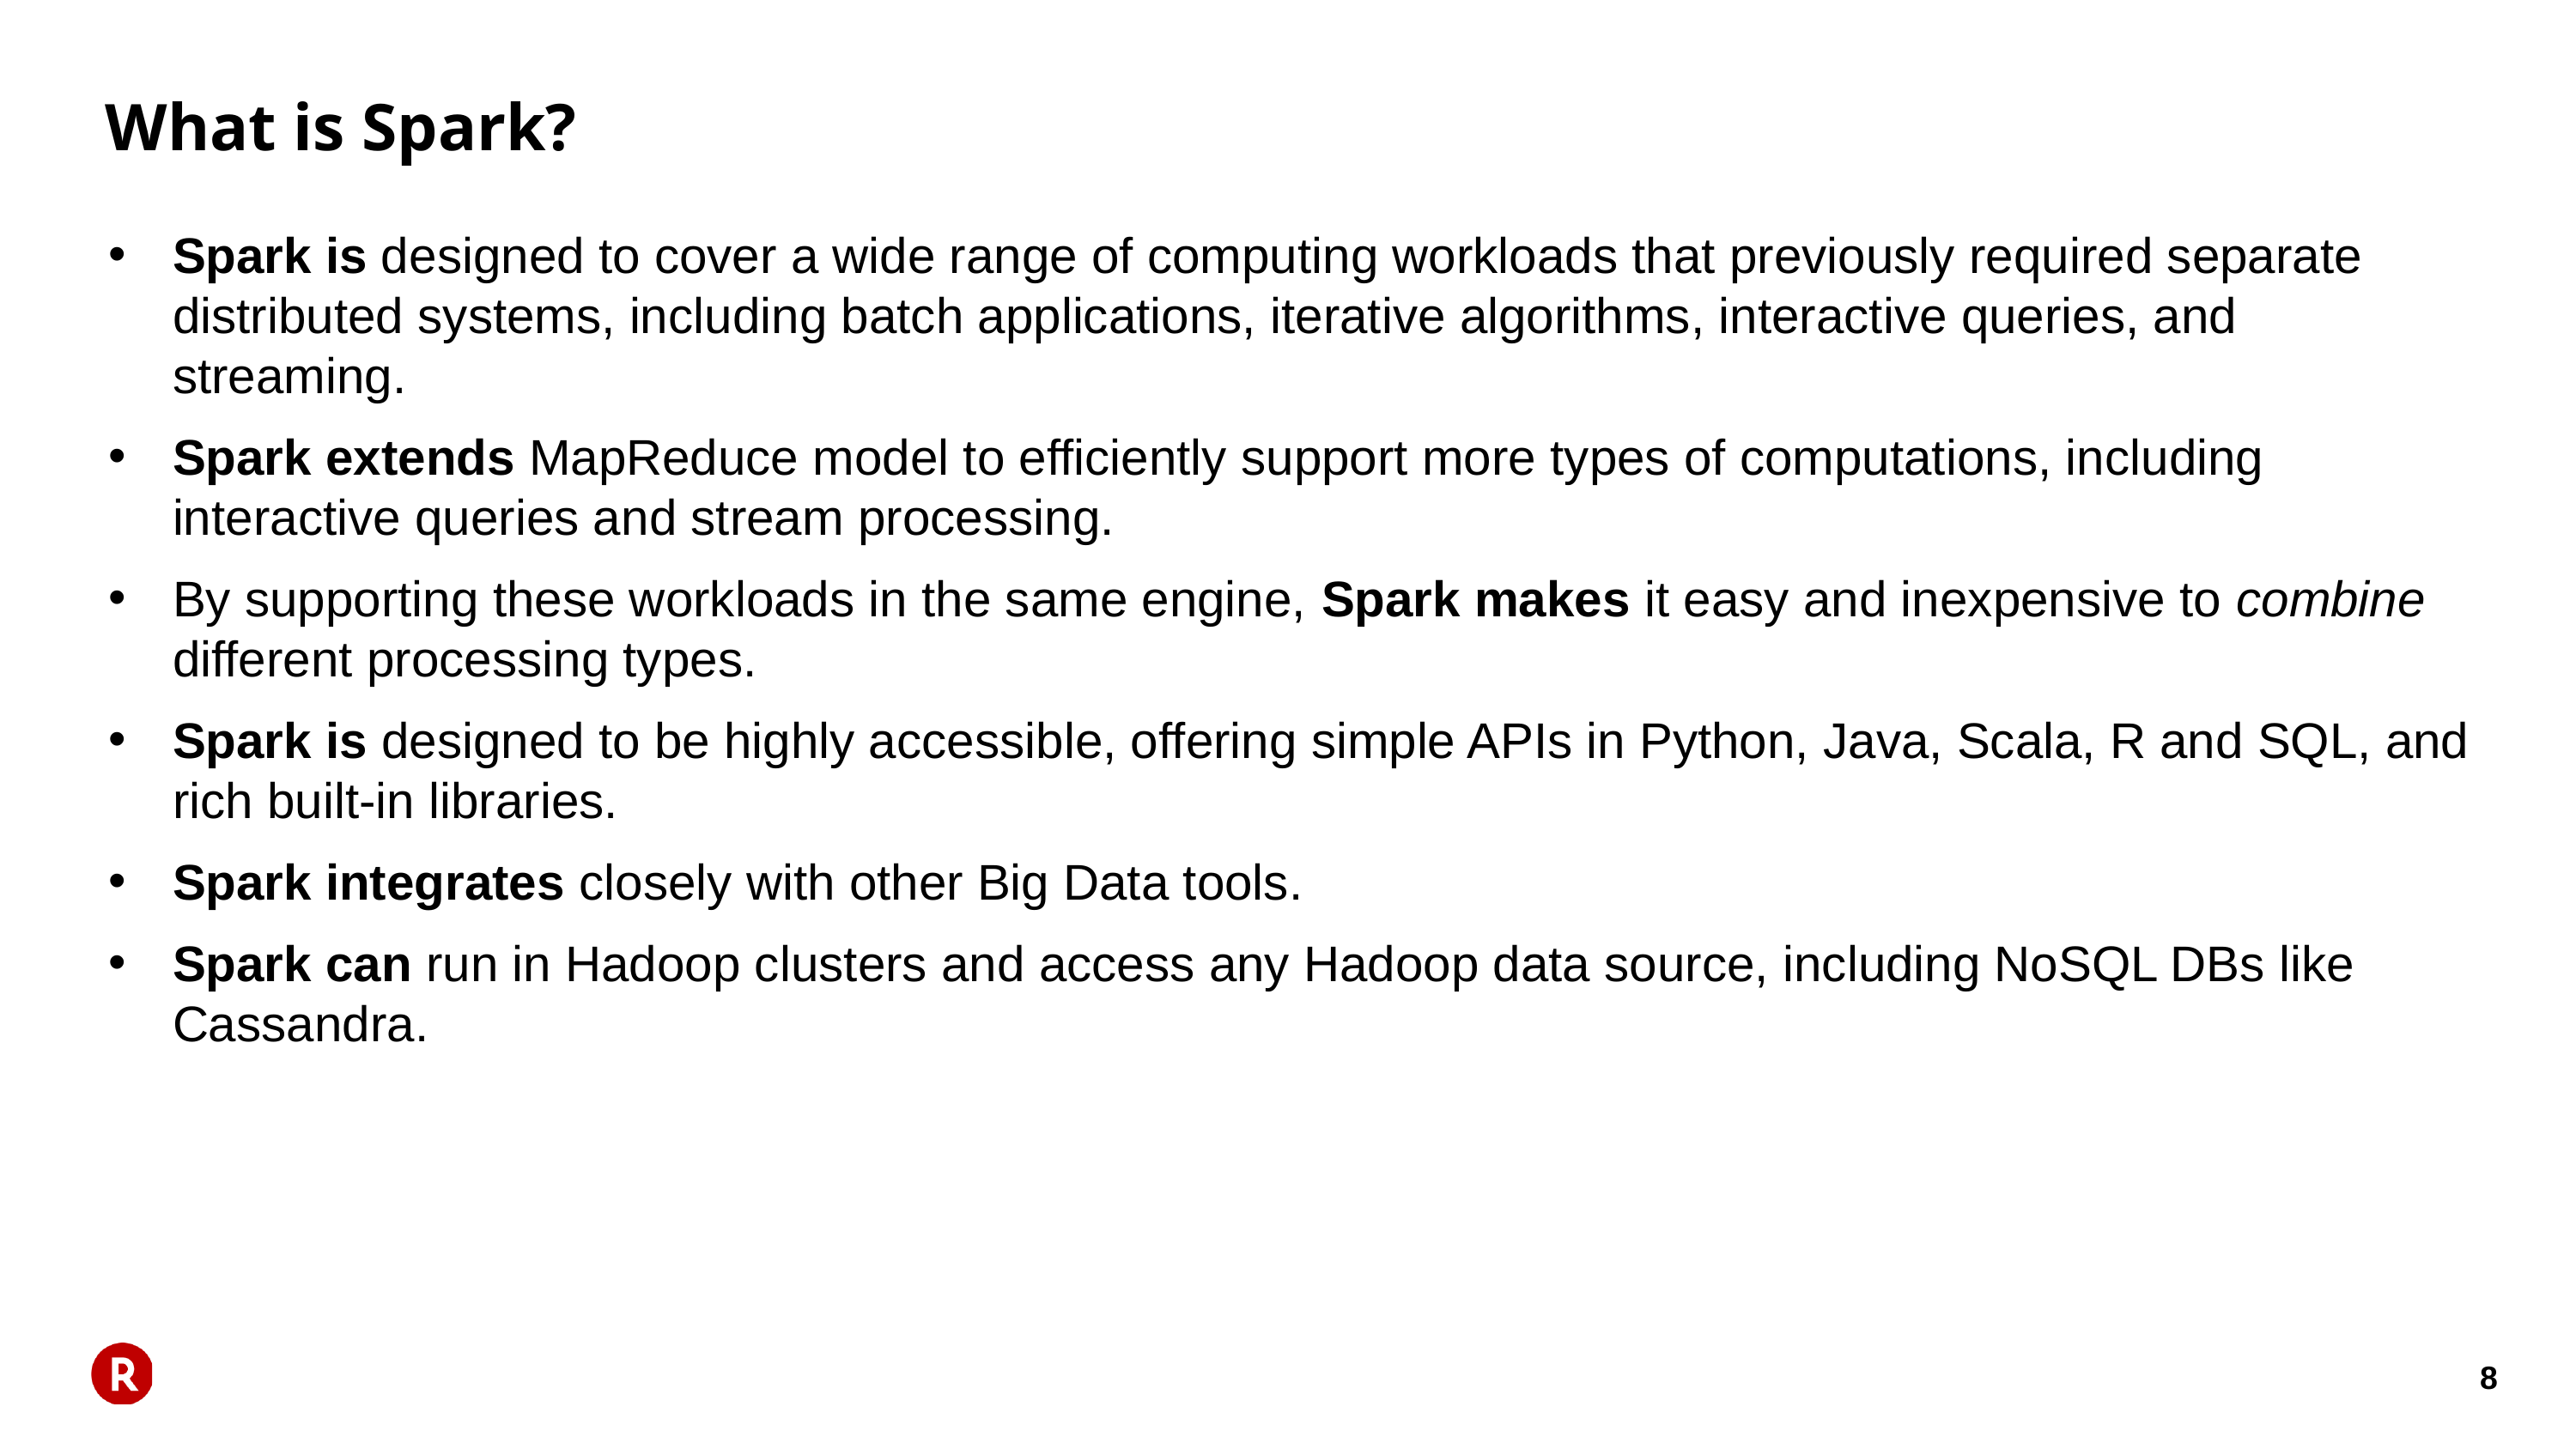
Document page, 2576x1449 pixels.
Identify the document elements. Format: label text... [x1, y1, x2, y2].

list Spark is designed to cover a wide range of computing workloads that previously required separate distributed systems, including batch applications, iterative algorithms, interactive queries, and streaming. Spark extends MapReduce model to efficiently support more types of computations, including interactive queries and stream processing. By supporting these workloads in the same engine, Spark makes it easy and inexpensive to combine different processing types. Spark is designed to be highly accessible, offering simple APIs in Python, Java, Scala, R and SQL, and rich built-in libraries. Spark integrates closely with other Big Data tools. Spark can run in Hadoop clusters and access any Hadoop data source, including NoSQL DBs like Cassandra. [95, 217, 2485, 1307]
title What is Spark? [94, 67, 2486, 183]
